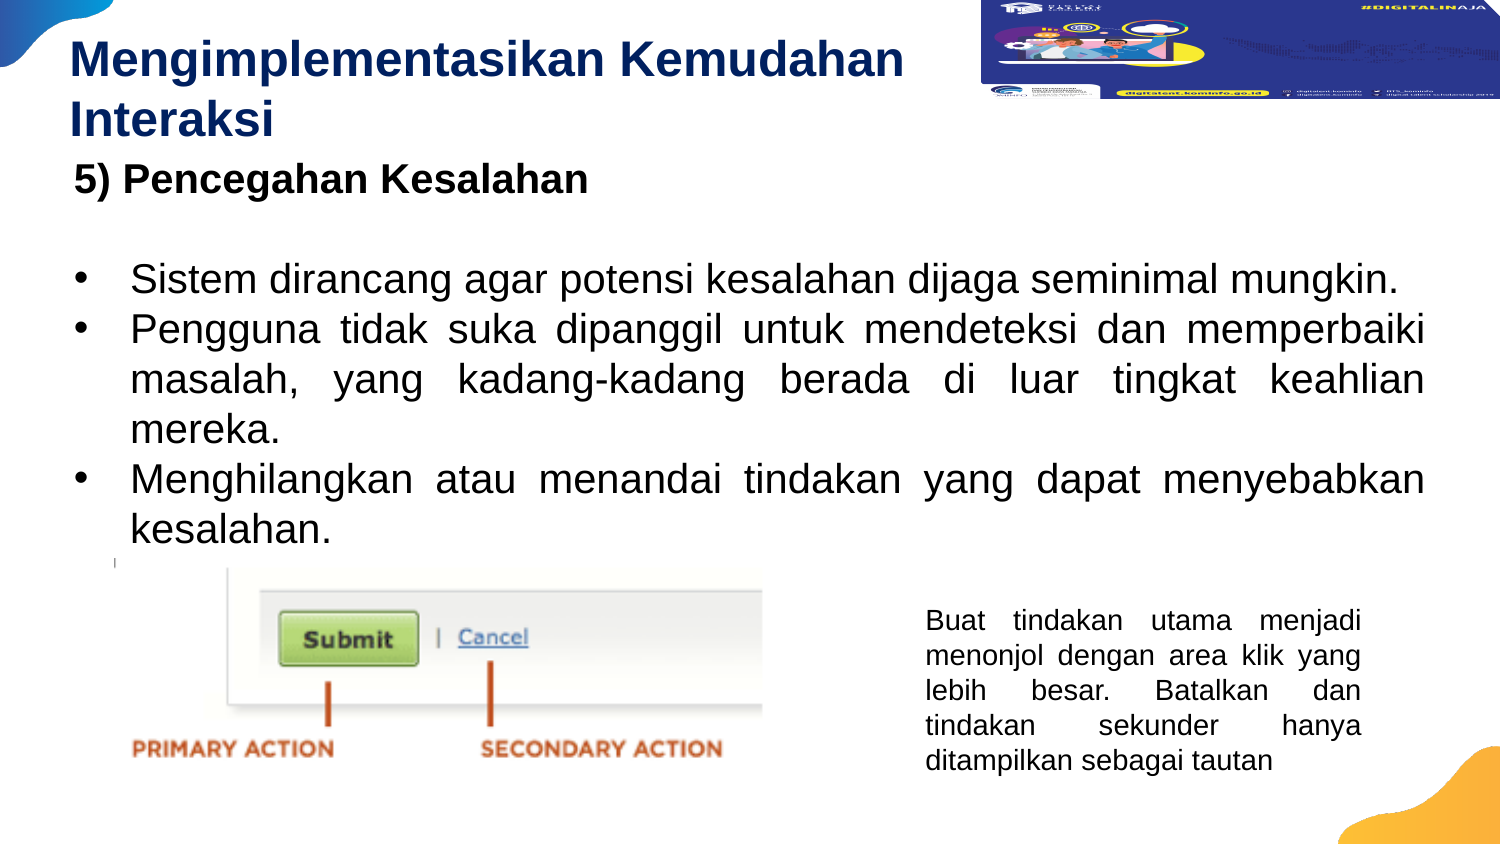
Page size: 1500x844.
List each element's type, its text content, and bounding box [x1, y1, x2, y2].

picture [113, 557, 774, 793]
text_box Buat tindakan utama menjadi menonjol dengan area klik yang lebih besar. Batalkan dan tindakan sekunder hanya ditampilkan sebagai tautan [910, 593, 1377, 784]
text_box 5) Pencegahan Kesalahan Sistem dirancang agar potensi kesalahan dijaga seminimal mungkin. Pengguna tidak suka dipanggil untuk mendeteksi dan memperbaiki masalah, yang kadang-kadang berada di luar tingkat keahlian mereka. Menghilangkan atau menandai tindakan yang dapat menyebabkan kesalahan. [58, 144, 1441, 560]
picture [1335, 738, 1500, 844]
text_box Mengimplementasikan Kemudahan Interaksi [54, 19, 982, 155]
picture [980, 0, 1500, 100]
picture [0, 0, 115, 73]
